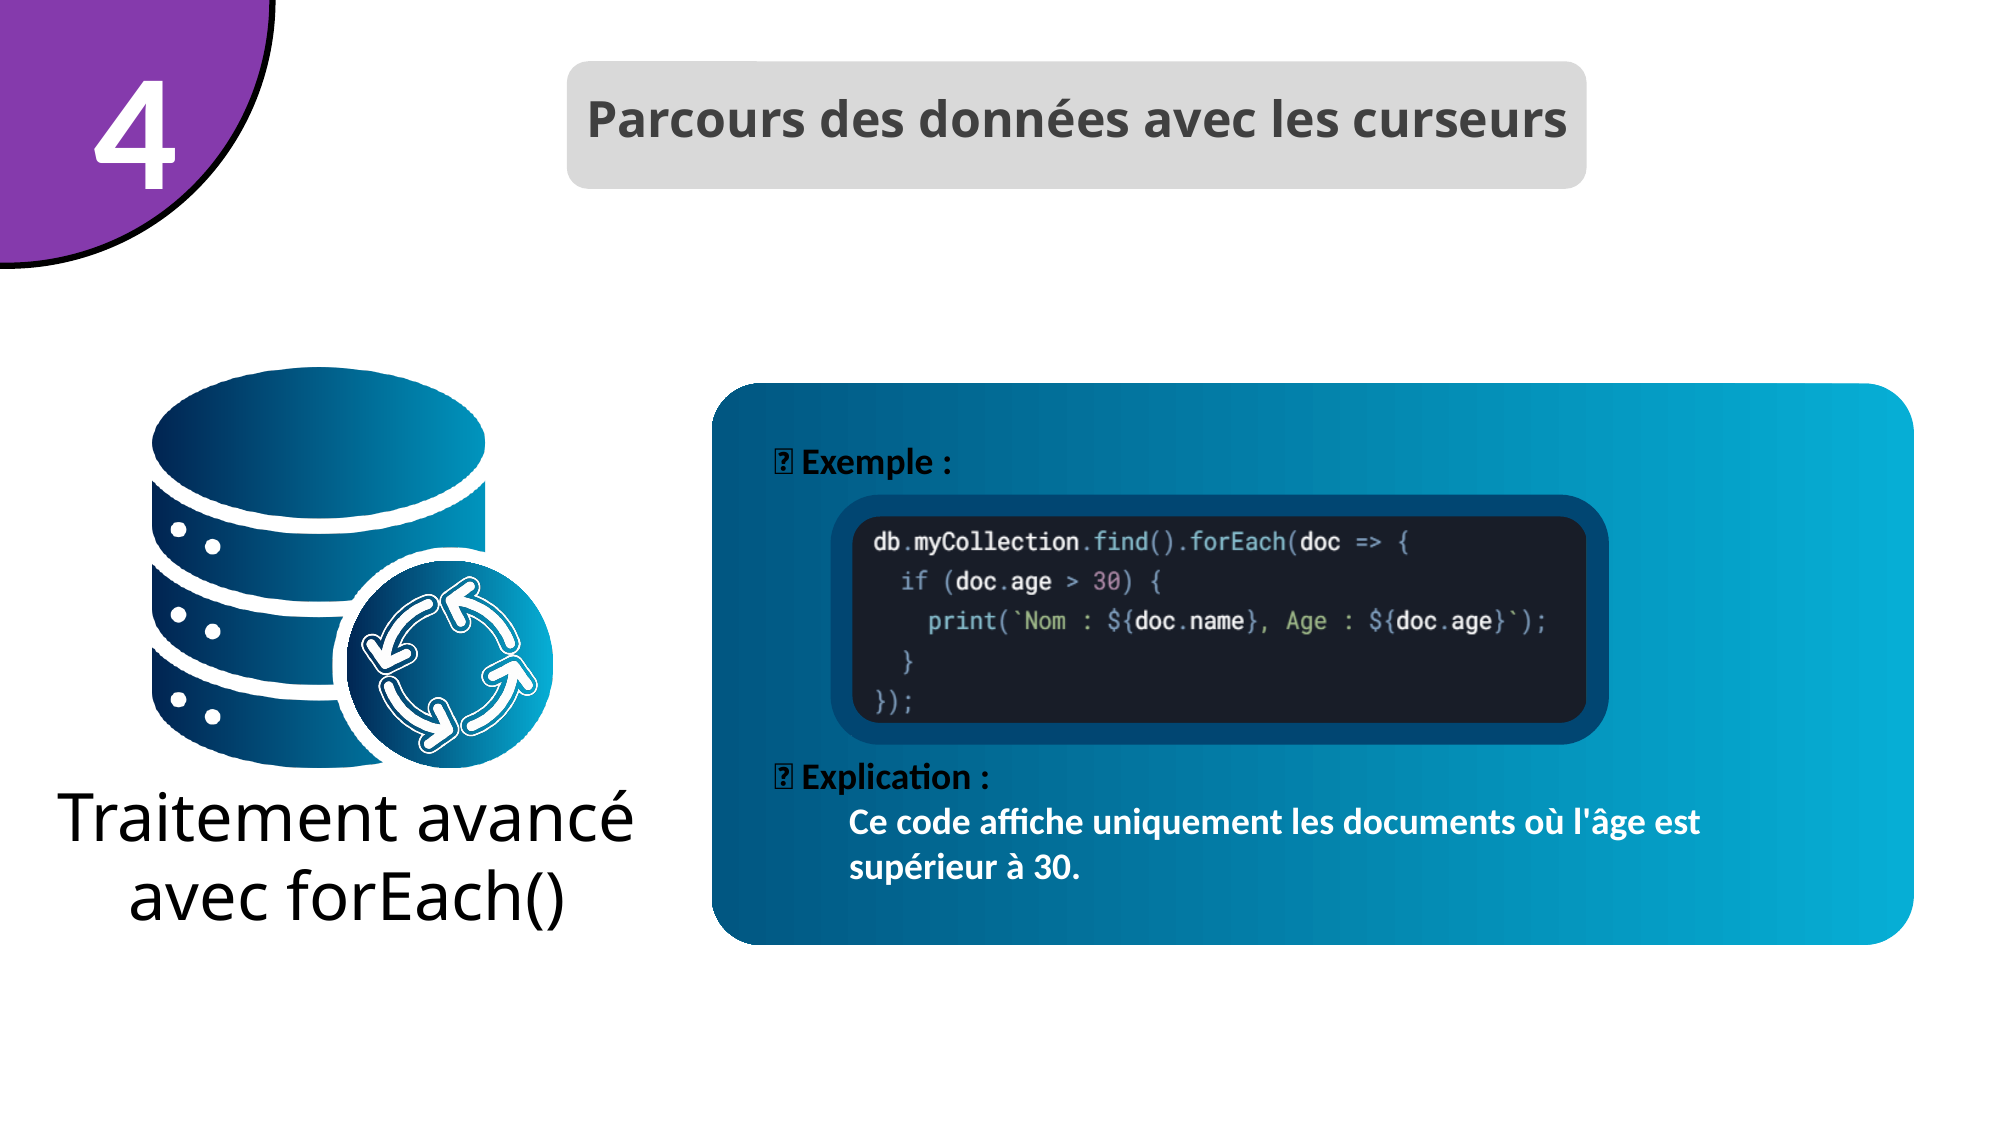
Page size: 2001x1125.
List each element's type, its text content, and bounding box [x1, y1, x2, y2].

text_box Traitement avancé avec forEach() [0, 766, 697, 942]
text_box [566, 61, 1588, 217]
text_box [711, 383, 1914, 945]
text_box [0, 0, 286, 266]
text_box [151, 367, 554, 768]
